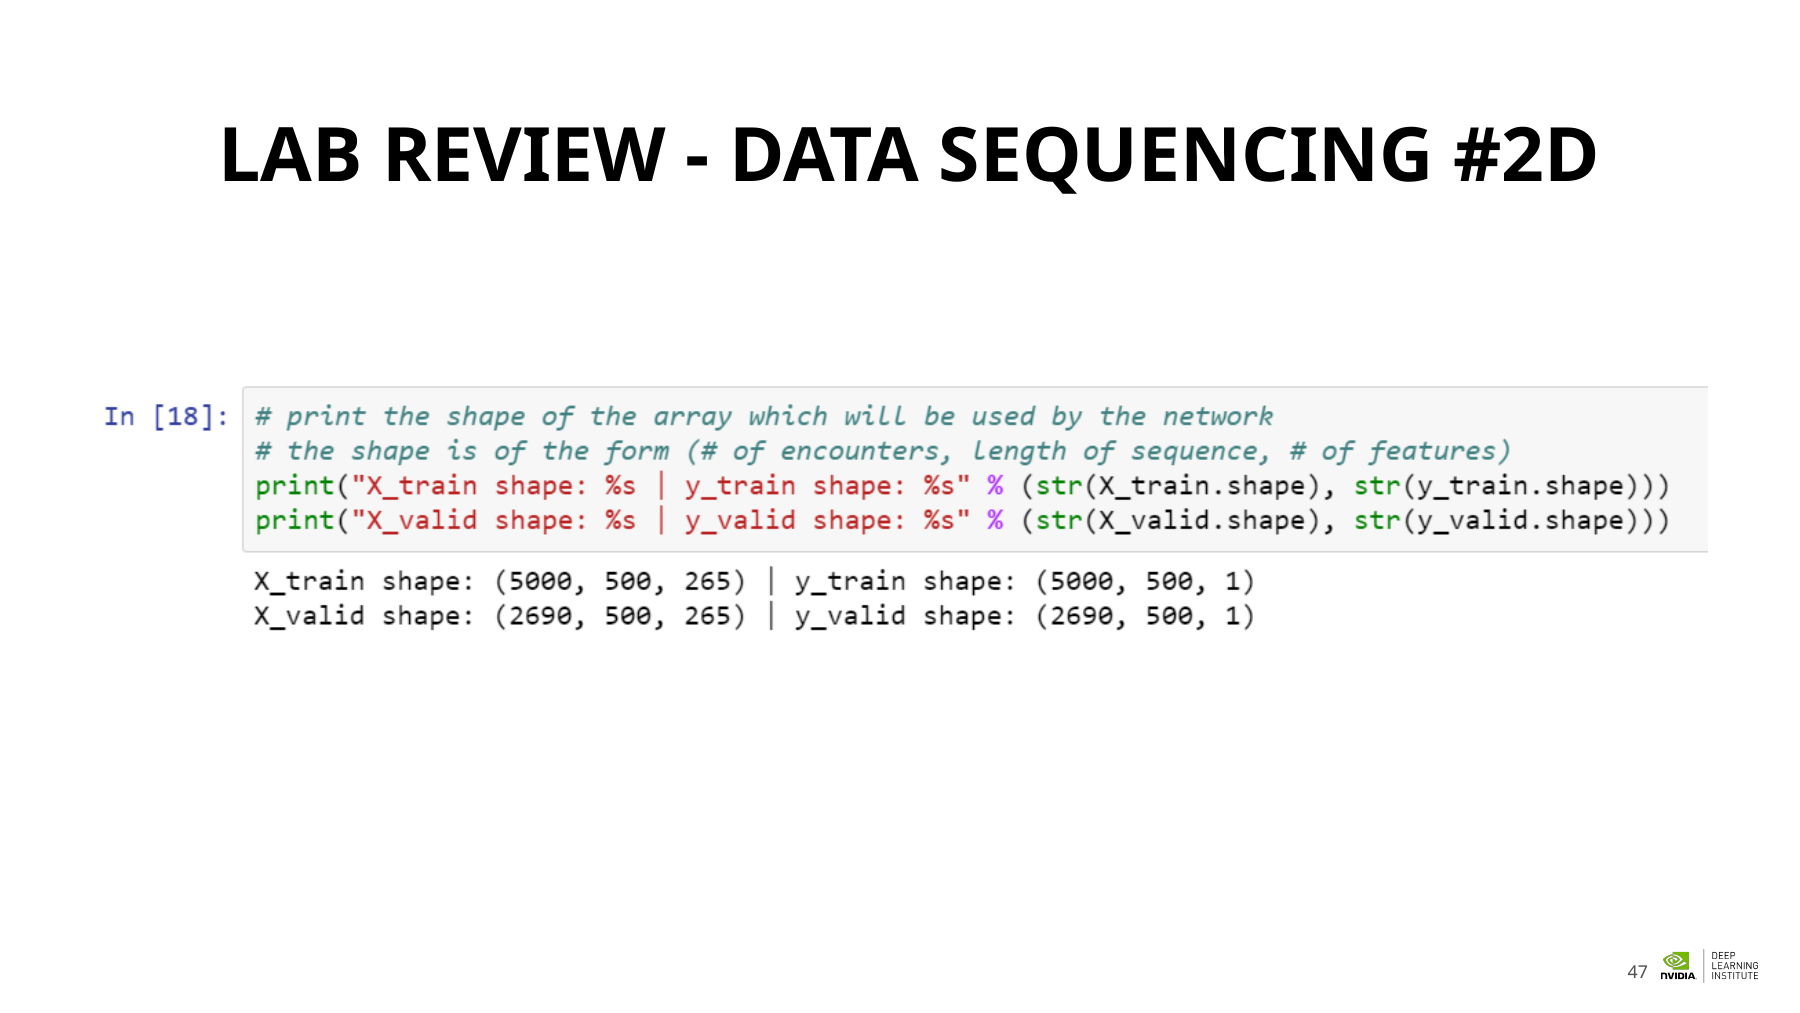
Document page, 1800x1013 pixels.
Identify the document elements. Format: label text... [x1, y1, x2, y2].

title LAB REVIEW - DATA SEQUENCING #2D [81, 108, 1719, 206]
picture [1661, 949, 1758, 983]
picture [92, 374, 1708, 651]
